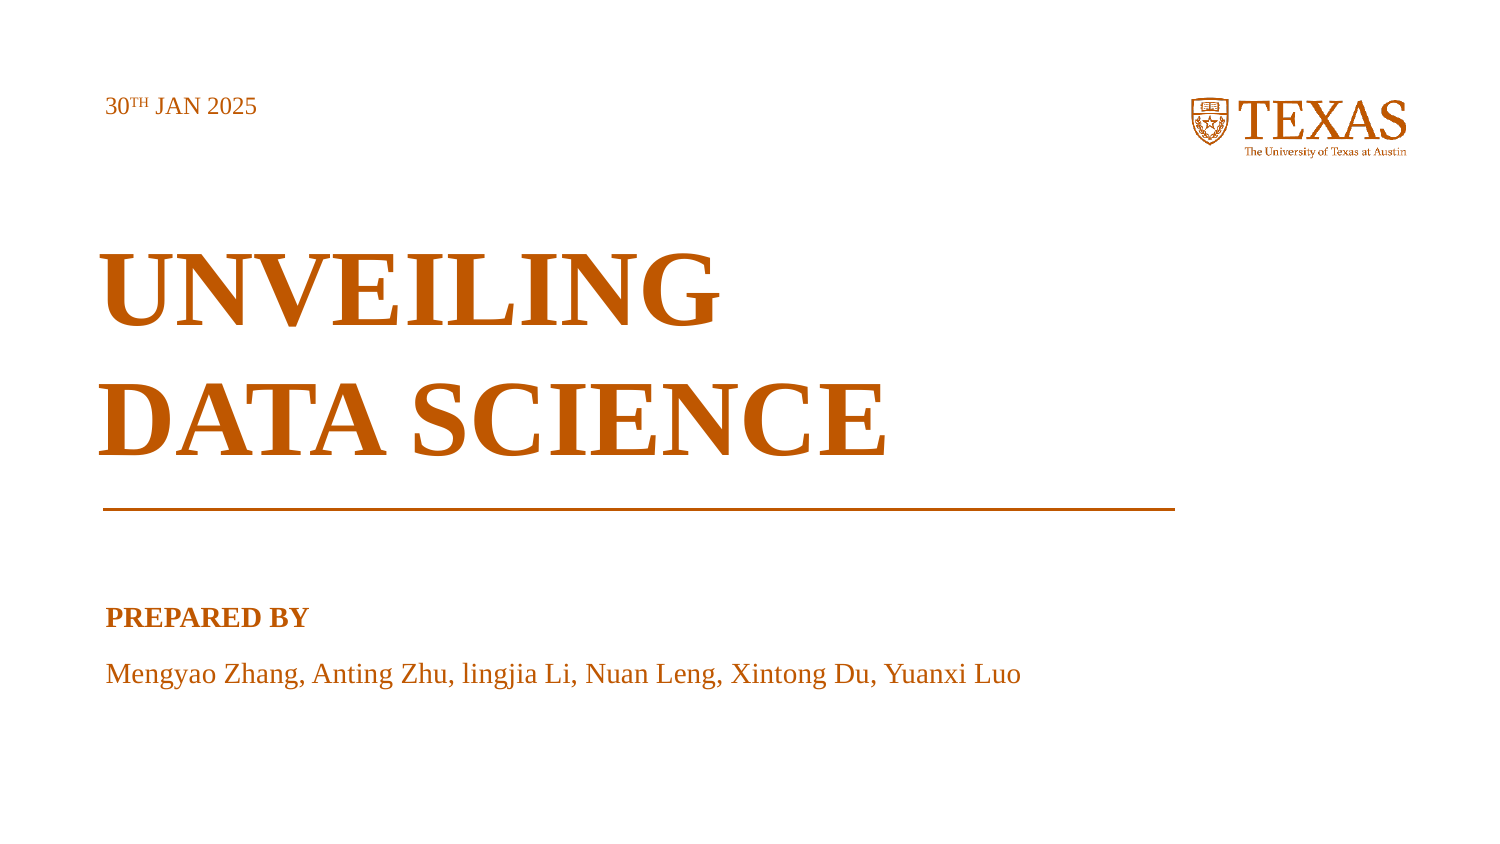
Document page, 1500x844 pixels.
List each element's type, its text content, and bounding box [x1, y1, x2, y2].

text_box PREPARED BY Mengyao Zhang, Anting Zhu, lingjia Li, Nuan Leng, Xintong Du, Yuanxi Luo [90, 621, 1385, 697]
text_box Unveiling Data Science [82, 196, 1377, 485]
text_box 30th Jan 2025 [89, 75, 1139, 139]
picture [1144, 52, 1453, 203]
